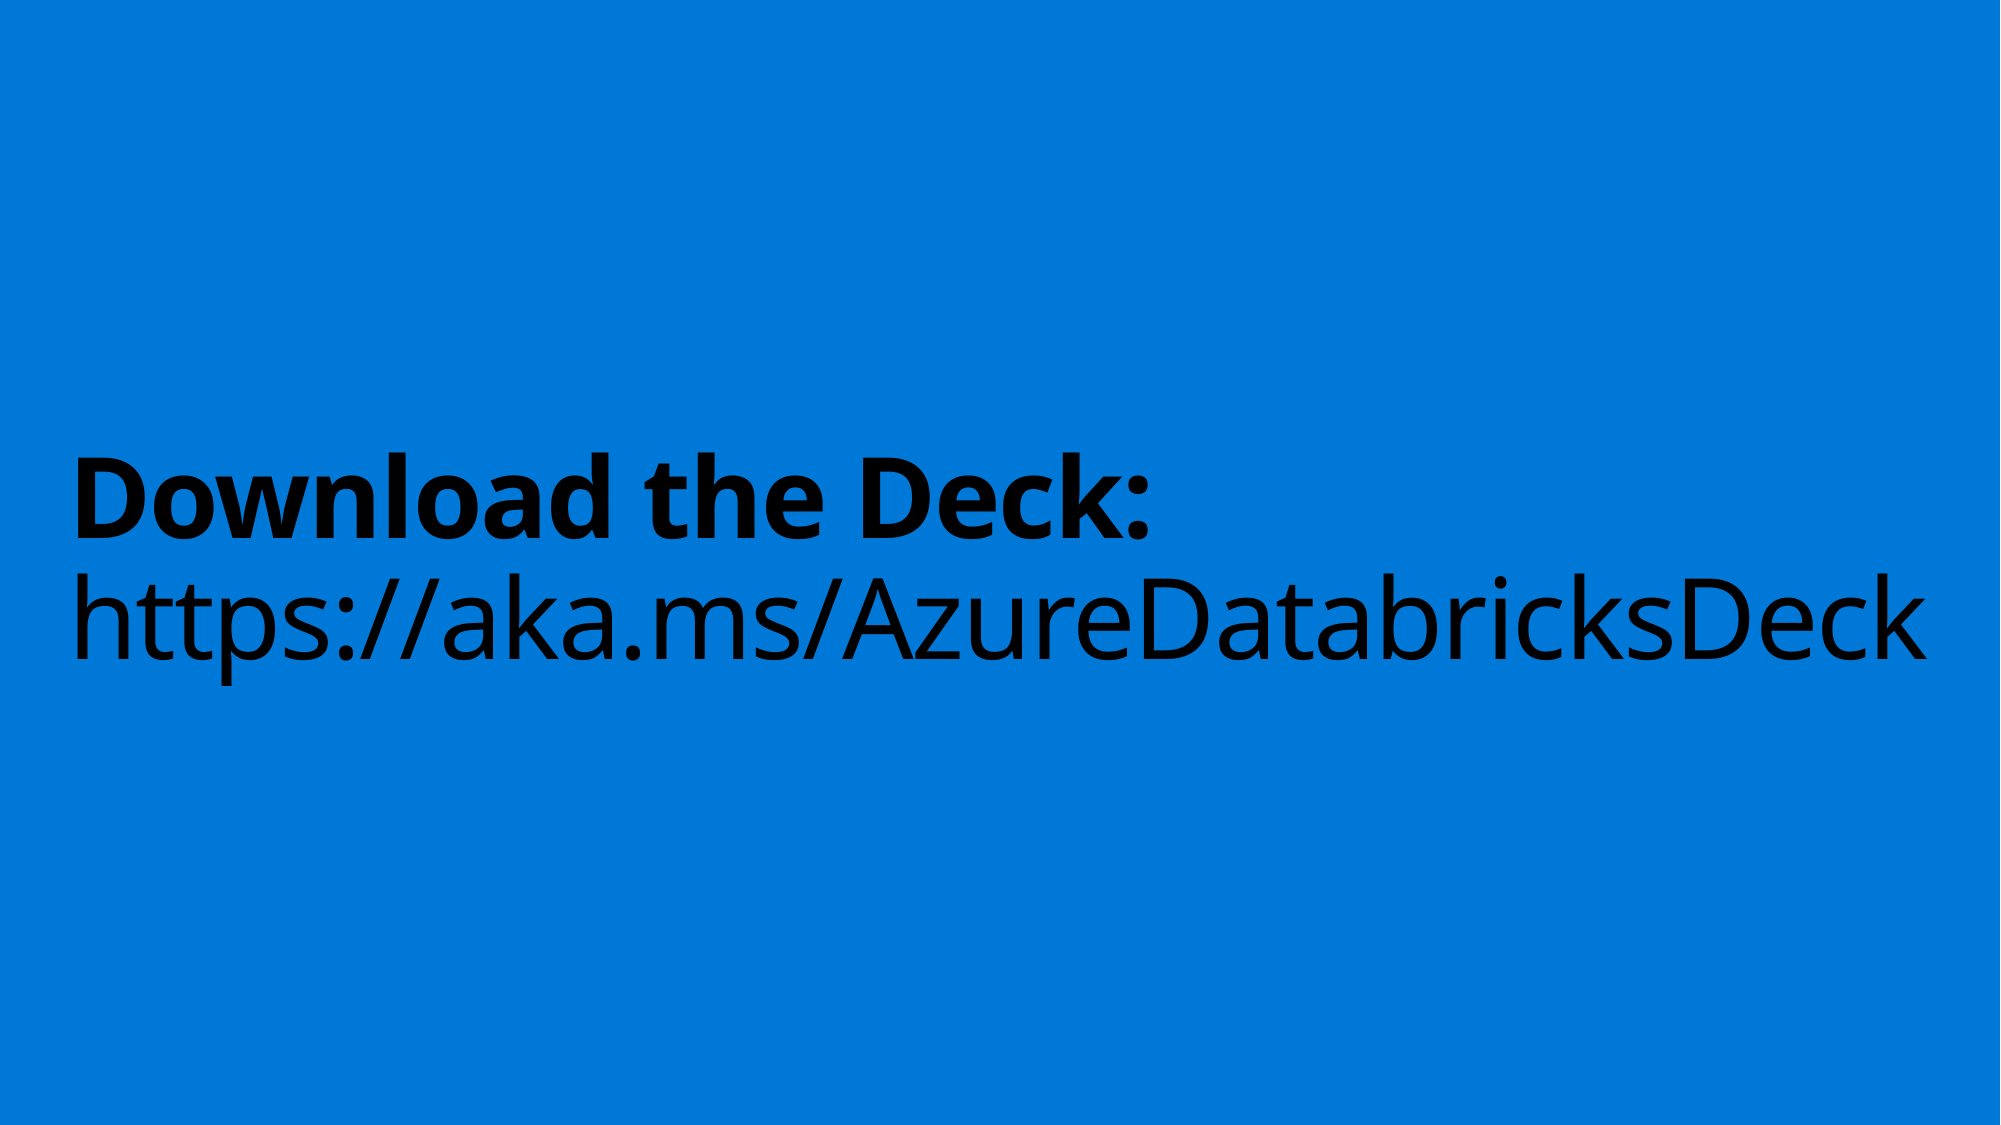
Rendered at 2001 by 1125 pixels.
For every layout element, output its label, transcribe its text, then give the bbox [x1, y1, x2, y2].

title Download the Deck: https://aka.ms/AzureDatabricksDeck [44, 424, 1956, 701]
